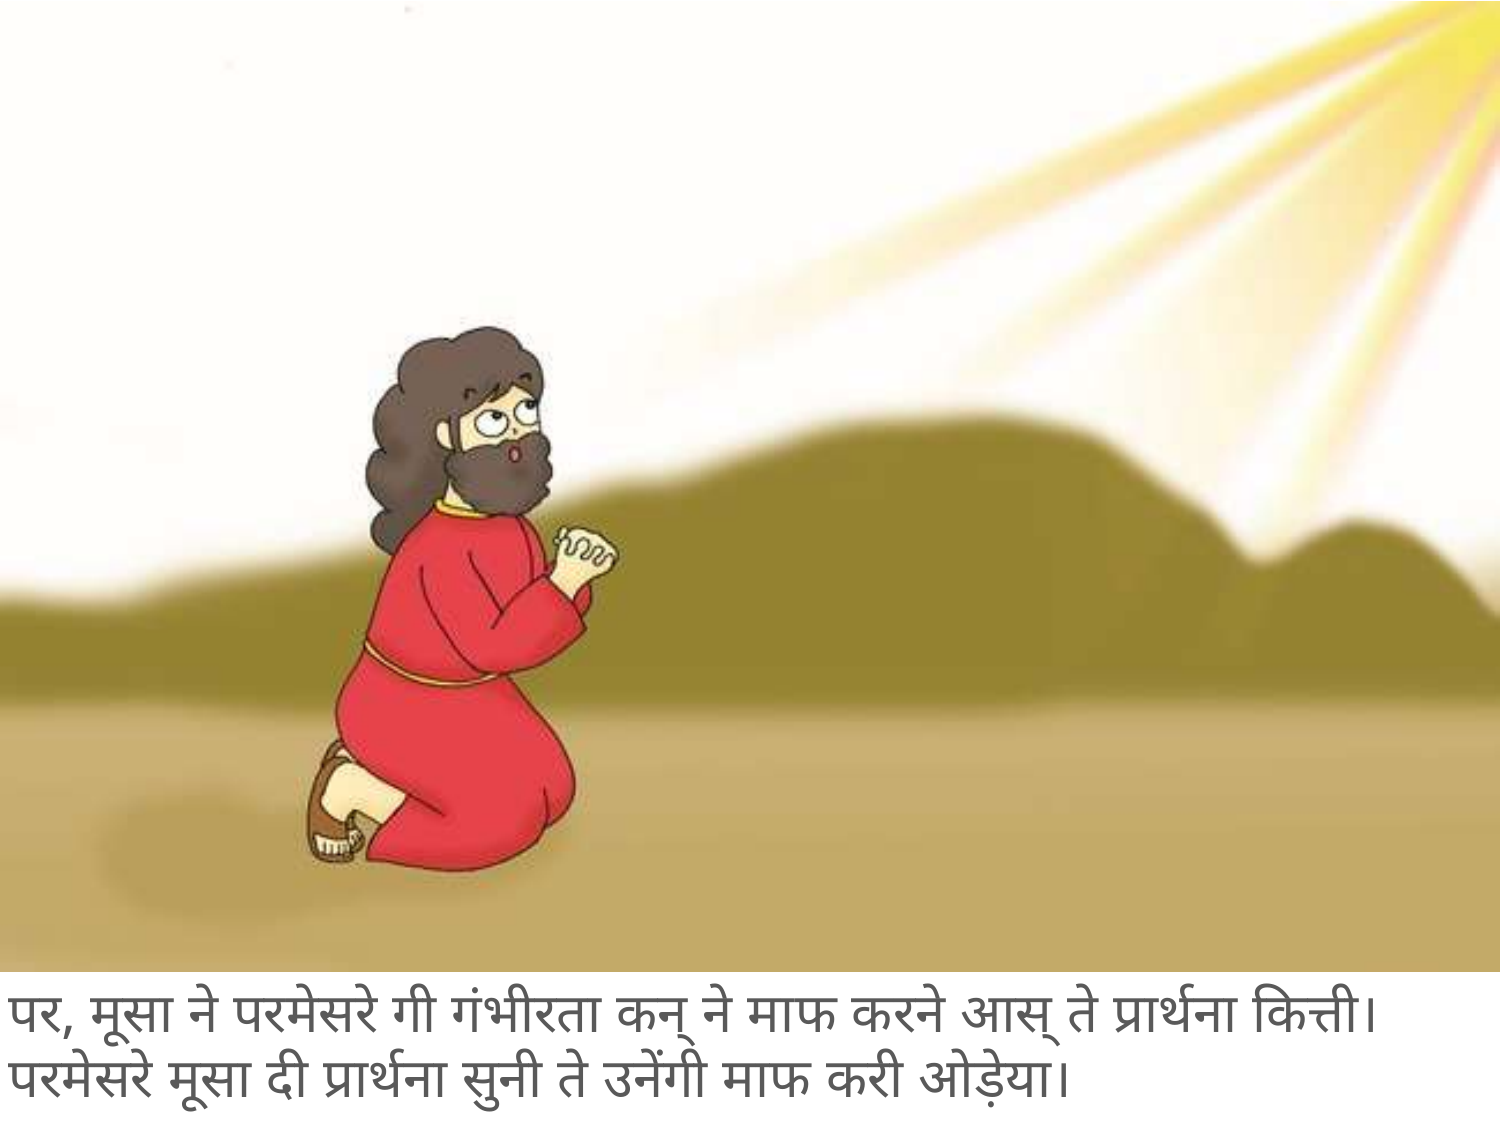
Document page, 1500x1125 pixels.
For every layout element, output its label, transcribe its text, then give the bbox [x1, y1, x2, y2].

text_box पर, मूसा ने परमेसरे गी गंभीरता कन् ने माफ करने आस् ते प्रार्थना कित्ती। परमेसरे मूसा दी प्रार्थना सुनी ते उनेंगी माफ करी ओड़ेया। [0, 979, 1500, 1116]
picture [0, 0, 1500, 972]
